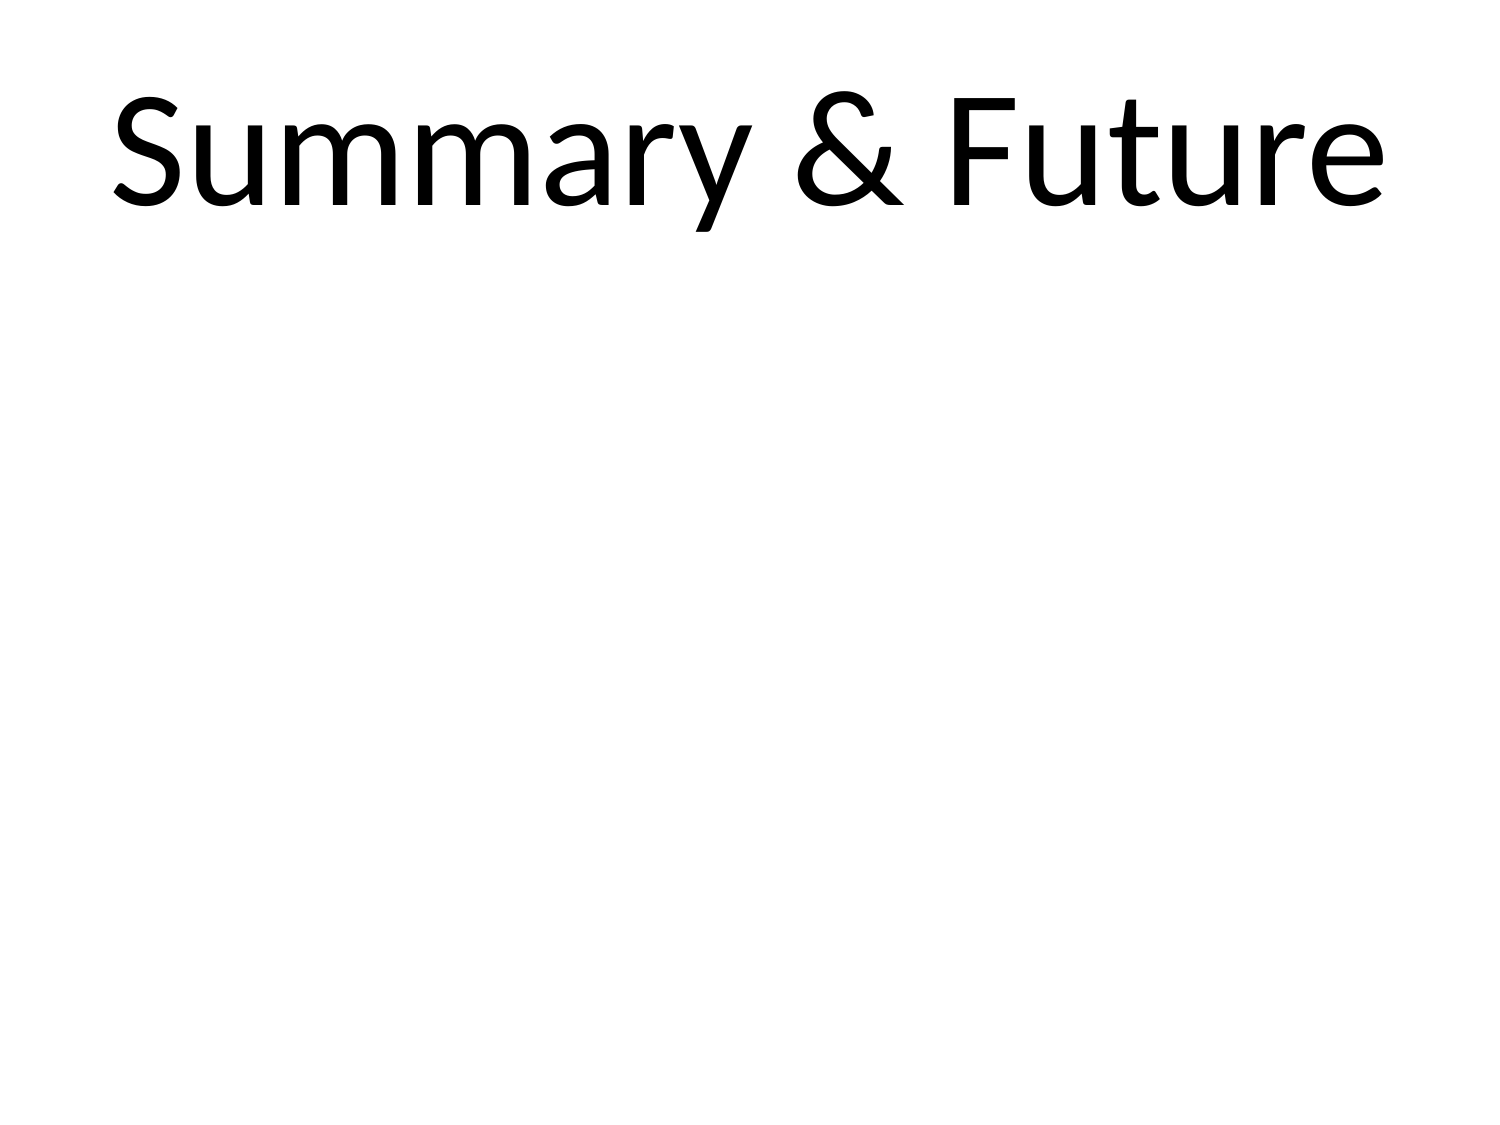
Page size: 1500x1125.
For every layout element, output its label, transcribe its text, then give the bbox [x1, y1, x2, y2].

title Summary & Future [75, 45, 1425, 233]
